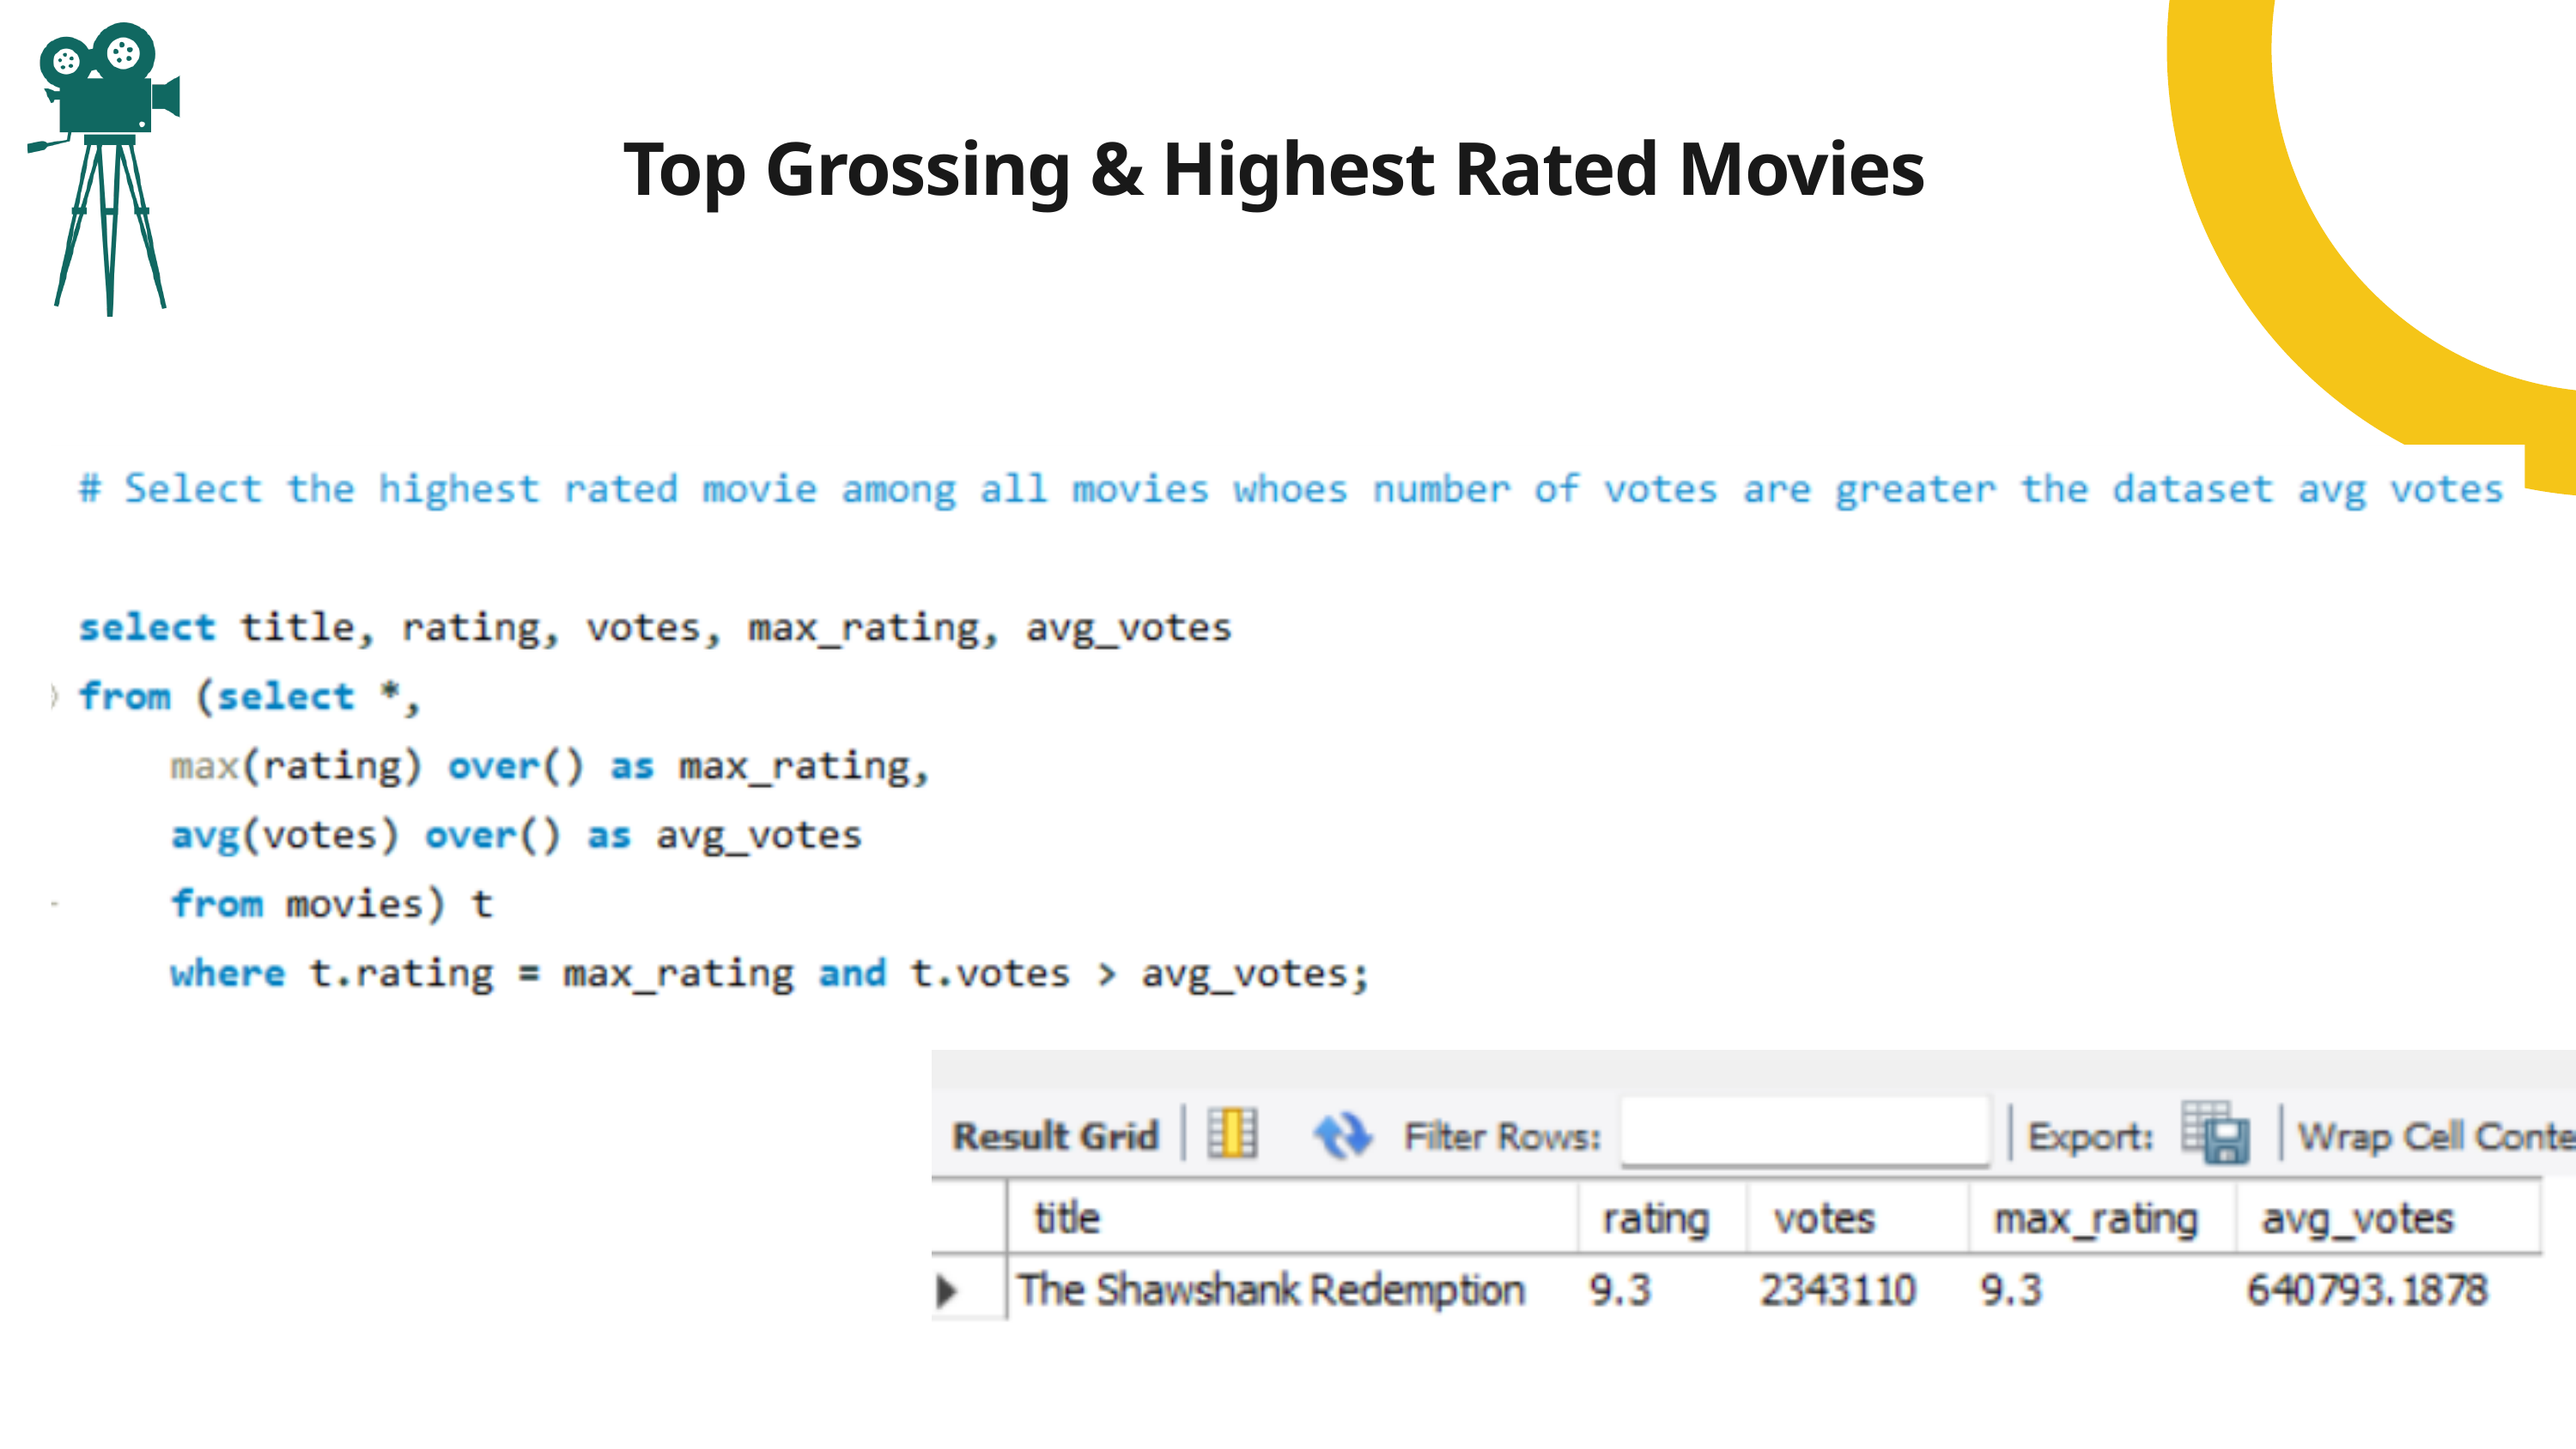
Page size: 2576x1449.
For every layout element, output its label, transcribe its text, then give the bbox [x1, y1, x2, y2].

text_box [51, 445, 2525, 1051]
text_box [932, 1050, 2576, 1431]
text_box Top Grossing & Highest Rated Movies [623, 107, 2086, 210]
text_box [2219, 0, 2576, 446]
text_box [27, 22, 180, 317]
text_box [1170, 990, 1344, 1164]
